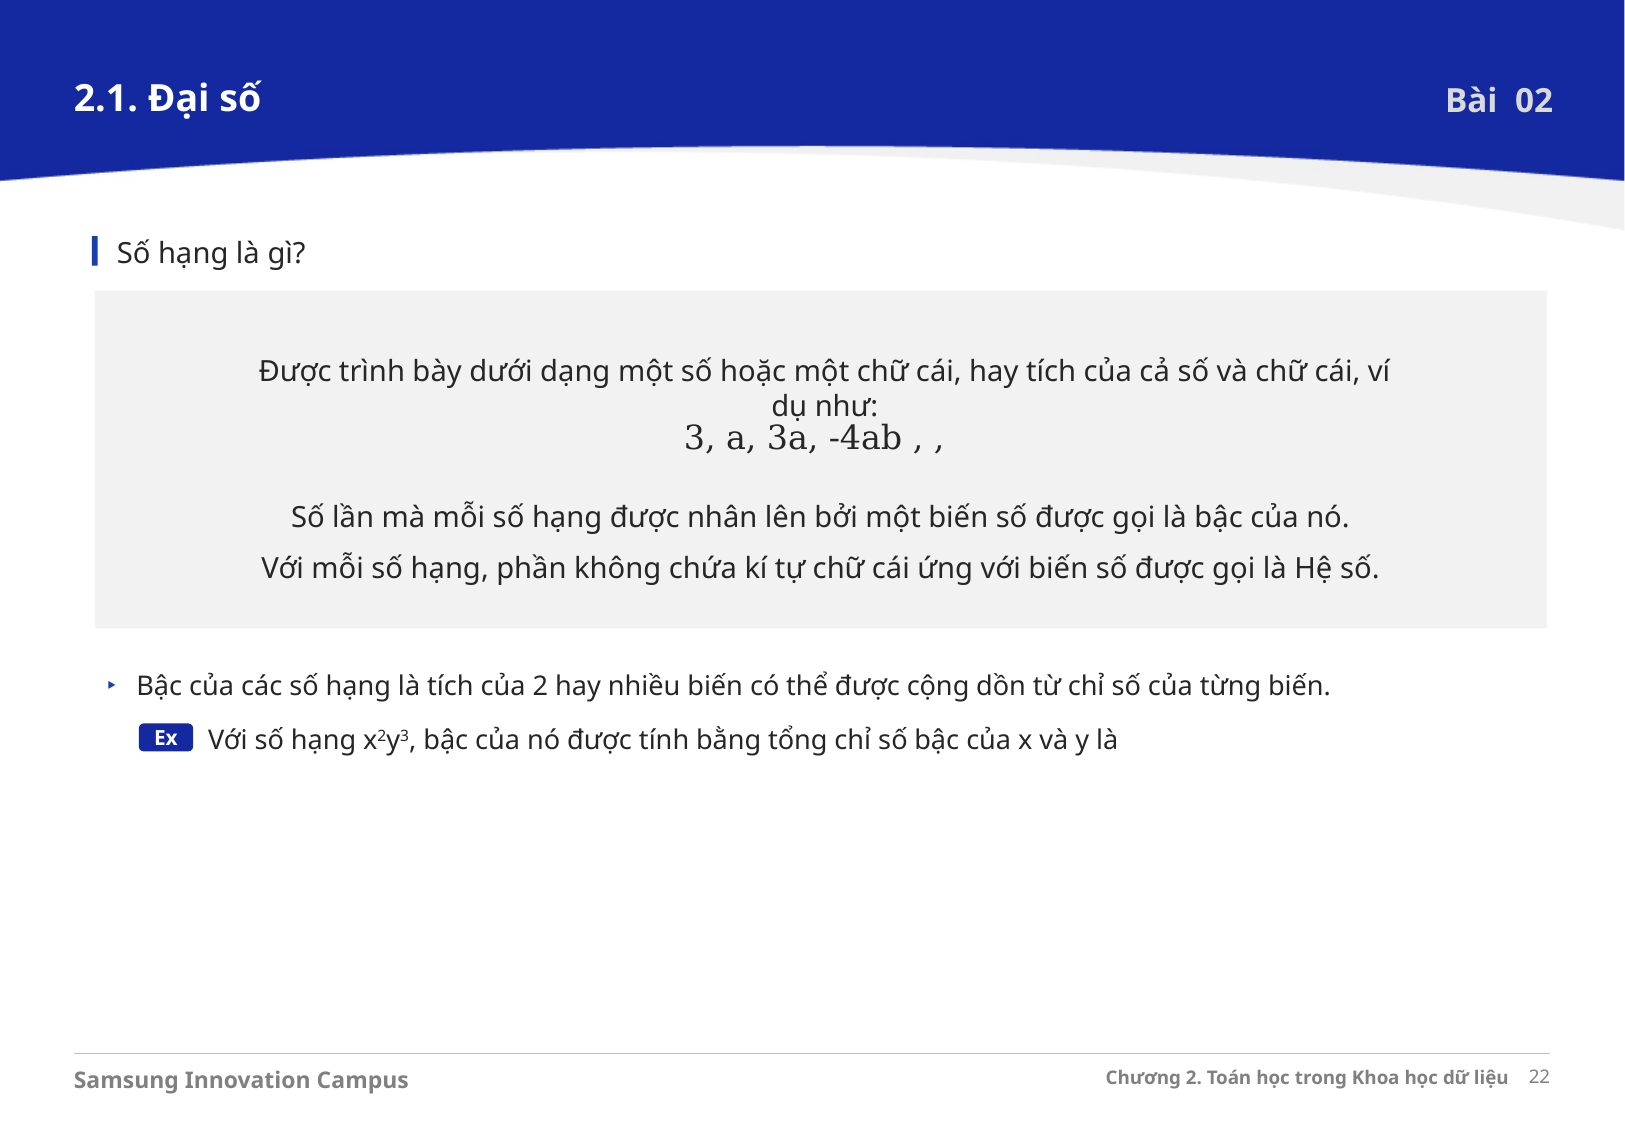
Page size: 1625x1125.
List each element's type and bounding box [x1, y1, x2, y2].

text_box [91, 661, 1554, 764]
text_box [119, 345, 1530, 594]
text_box [73, 73, 1554, 120]
text_box [94, 290, 1548, 629]
picture [0, 0, 1625, 1125]
text_box [91, 234, 1533, 270]
